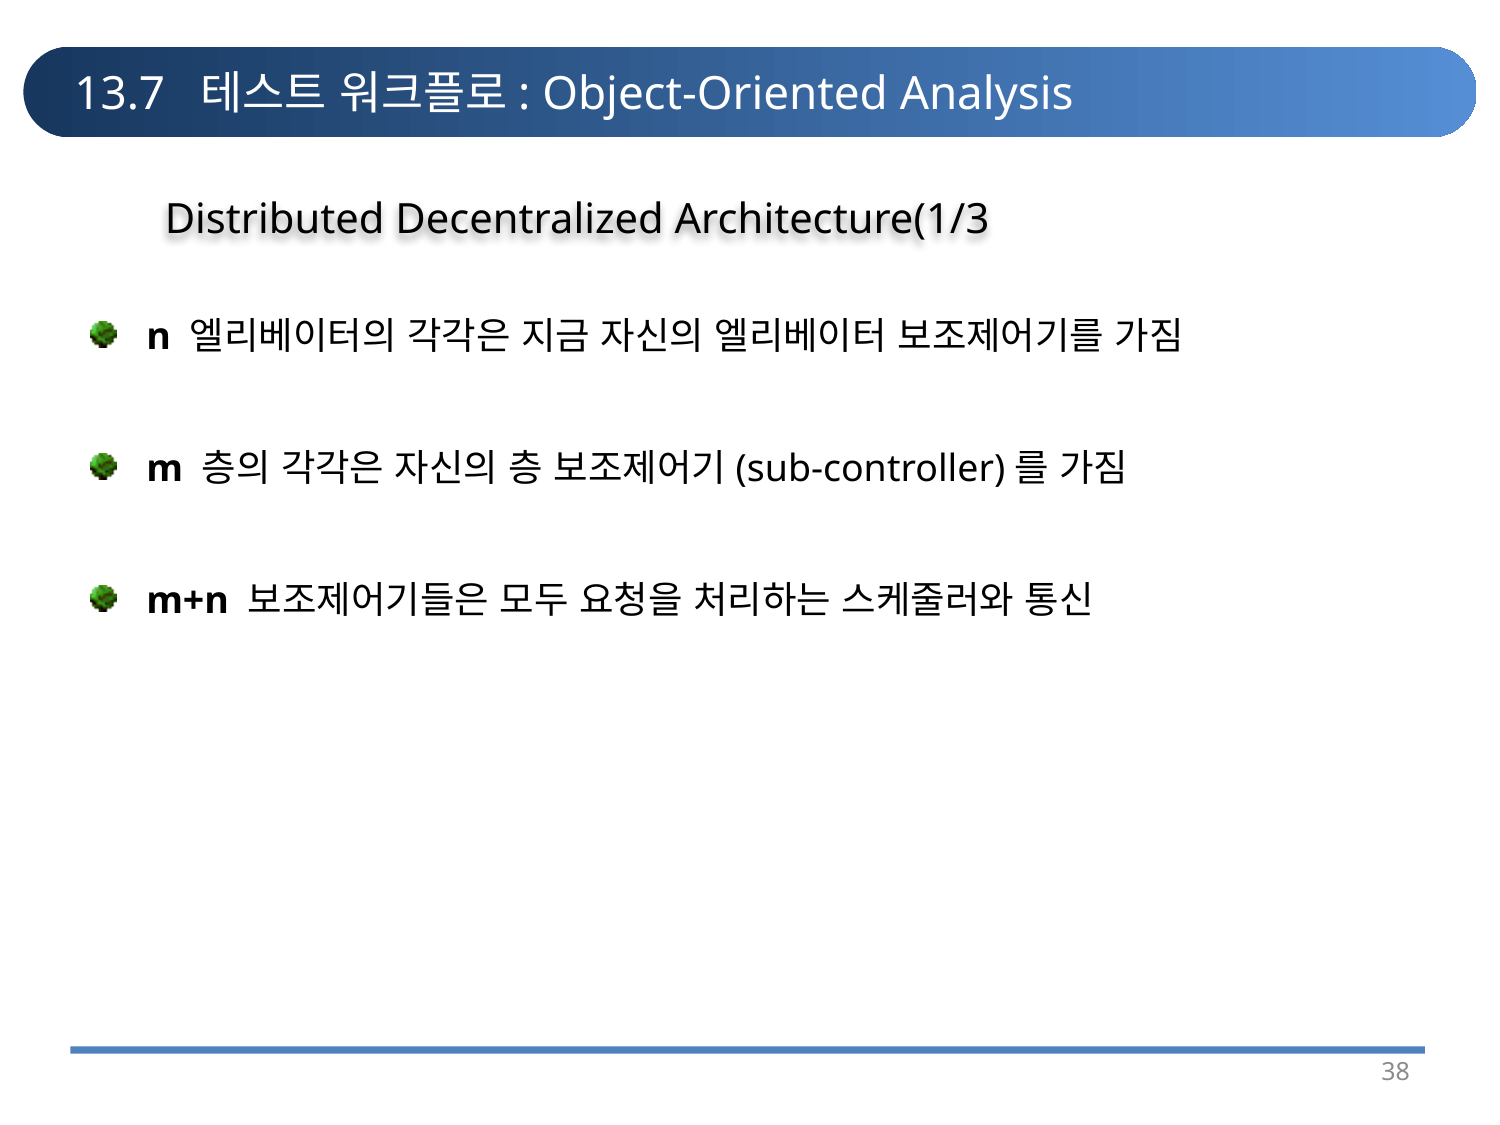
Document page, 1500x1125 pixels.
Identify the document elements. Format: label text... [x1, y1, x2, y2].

slide_number 38 [1074, 1042, 1425, 1103]
picture [90, 321, 117, 348]
list Distributed Decentralized Architecture(1/3 [60, 180, 1094, 255]
picture [90, 585, 117, 612]
picture [90, 453, 117, 480]
list n 엘리베이터의 각각은 지금 자신의 엘리베이터 보조제어기를 가짐 m 층의 각각은 자신의 층 보조제어기(sub-controller)를 가짐 m+n 보조제어기들은 모두 요청을 처리하는 스케줄러와 통신 [75, 290, 1459, 1005]
title 13.7 테스트 워크플로: Object-Oriented Analysis [59, 56, 1410, 126]
